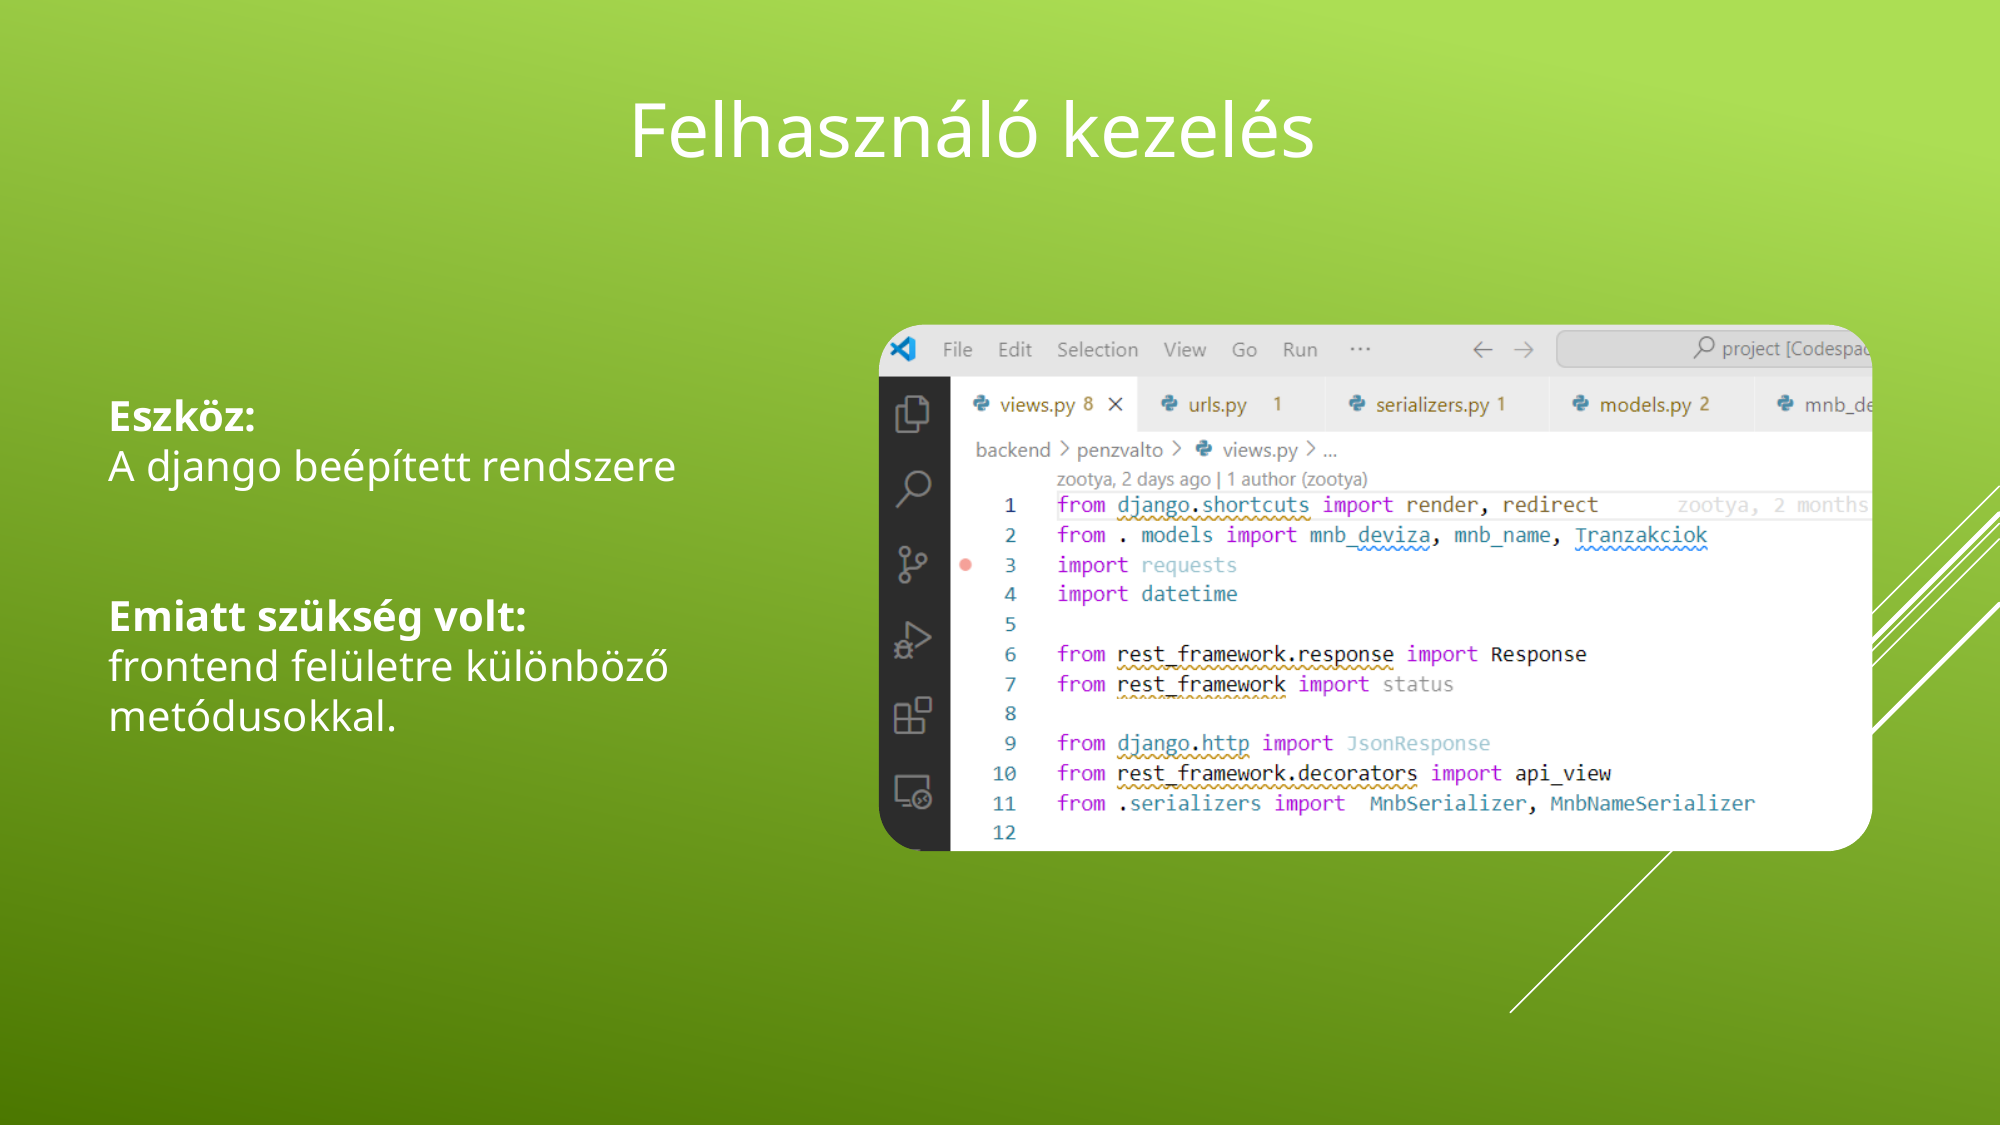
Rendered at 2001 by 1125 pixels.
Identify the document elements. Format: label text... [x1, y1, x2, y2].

text_box Eszköz: A django beépített rendszere Emiatt szükség volt: frontend felületre különböző metódusokkal. [93, 282, 828, 748]
picture [878, 324, 1873, 852]
text_box Felhasználó kezelés [171, 74, 1775, 180]
